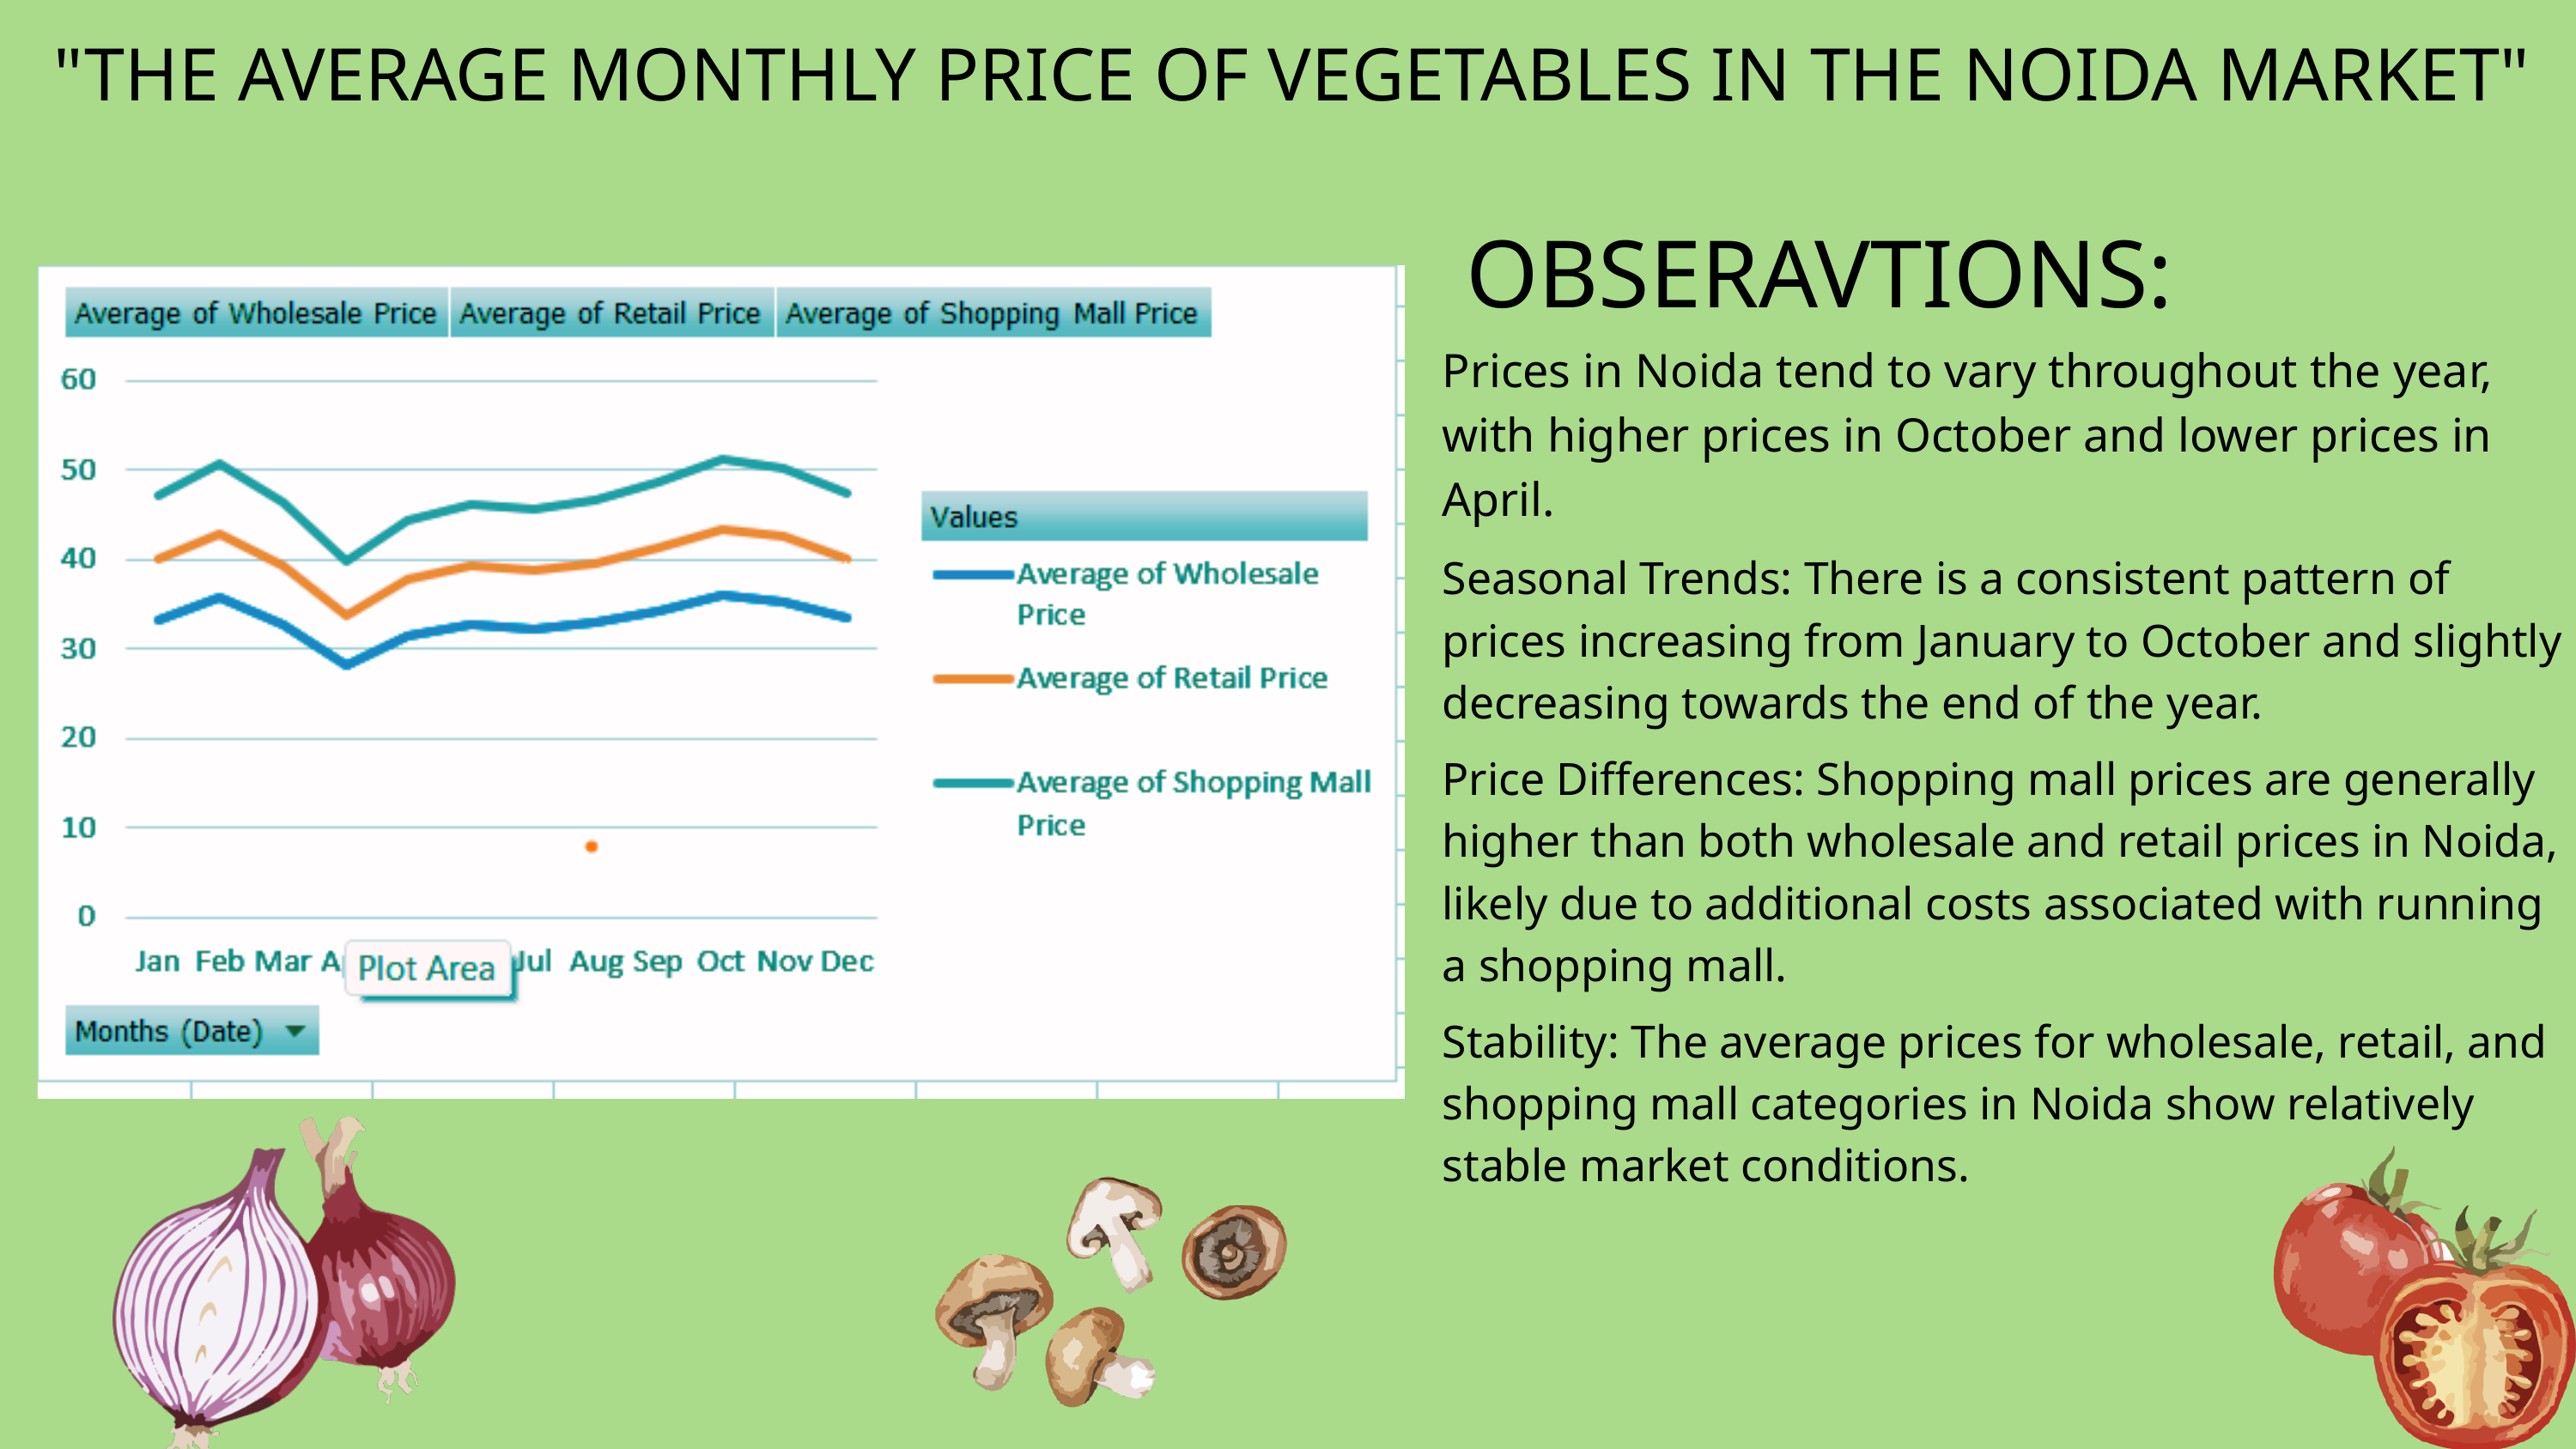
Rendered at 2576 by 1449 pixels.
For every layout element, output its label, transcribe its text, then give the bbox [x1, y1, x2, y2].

text_box Prices in Noida tend to vary throughout the year, with higher prices in October and lower prices in April. [1442, 331, 2576, 526]
text_box OBSERAVTIONS: [1442, 196, 2197, 327]
text_box "THE AVERAGE MONTHLY PRICE OF VEGETABLES IN THE NOIDA MARKET" [37, 14, 2549, 116]
text_box Stability: The average prices for wholesale, retail, and shopping mall categories in Noida show relatively stable market conditions. [1442, 1004, 2576, 1191]
text_box Price Differences: Shopping mall prices are generally higher than both wholesale and retail prices in Noida, likely due to additional costs associated with running a shopping mall. [1442, 742, 2576, 991]
text_box [37, 265, 1406, 1099]
text_box [111, 1116, 459, 1449]
text_box Seasonal Trends: There is a consistent pattern of prices increasing from January to October and slightly decreasing towards the end of the year. [1442, 541, 2576, 728]
text_box [2273, 1191, 2576, 1449]
text_box [932, 1176, 1288, 1408]
